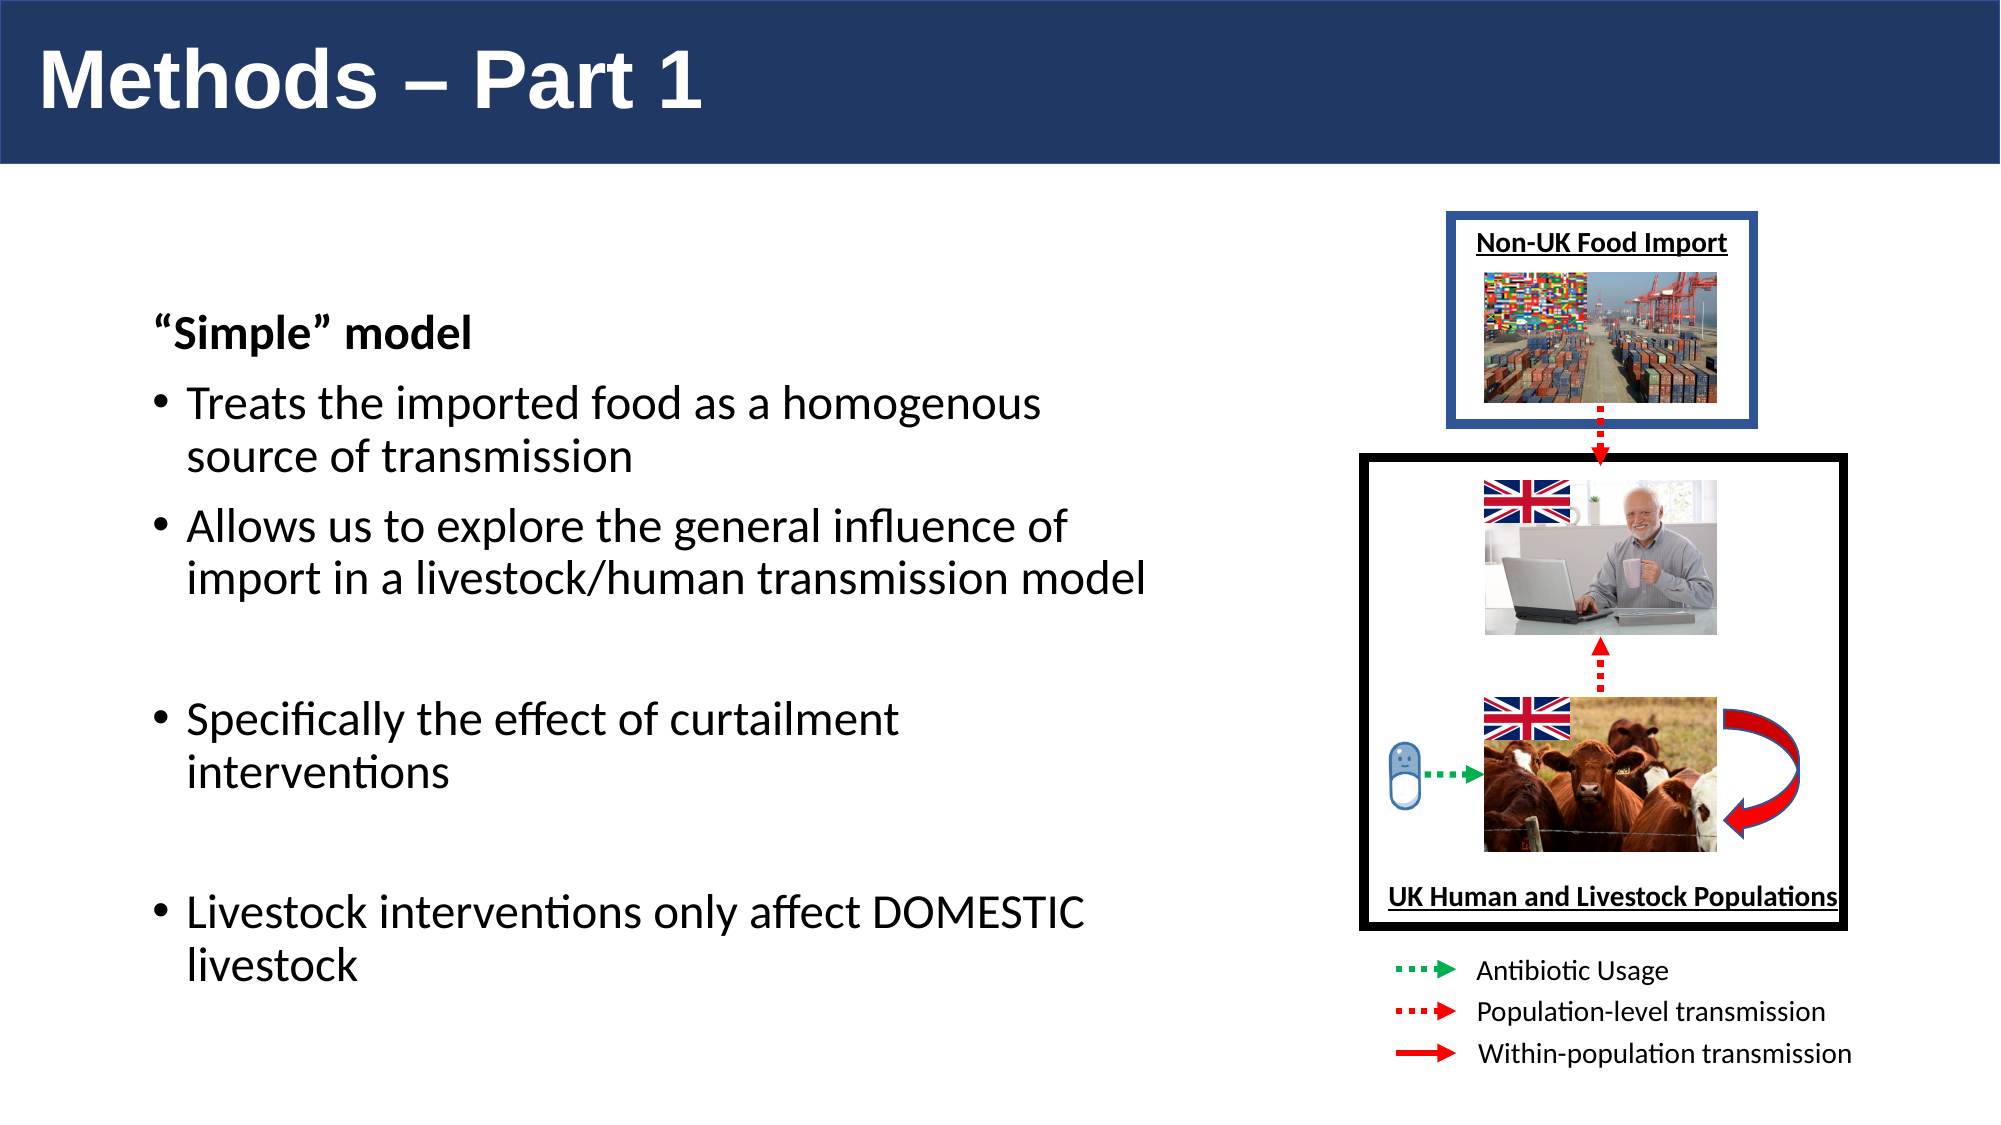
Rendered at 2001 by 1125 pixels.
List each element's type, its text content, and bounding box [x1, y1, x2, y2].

text_box [1363, 456, 1845, 928]
picture [1484, 697, 1717, 852]
text_box [1450, 215, 1754, 425]
text_box UK Human and Livestock Populations [1373, 870, 1854, 920]
text_box Non-UK Food Import [1461, 215, 1743, 266]
text_box Population-level transmission [1462, 985, 1842, 1035]
text_box Methods – Part 1 [0, 0, 2000, 164]
text_box Antibiotic Usage [1461, 943, 1685, 994]
picture [1484, 480, 1717, 635]
text_box Within-population transmission [1463, 1026, 1868, 1077]
list “Simple” model Treats the imported food as a homogenous source of transmission Allows us to explore the general influence of import in a livestock/human transmission model Specifically the effect of curtailment interventions Livestock interventions only affect DOMESTIC livestock [137, 299, 1174, 1014]
picture [1484, 271, 1717, 403]
picture [1385, 737, 1425, 816]
text_box [1722, 708, 1800, 840]
